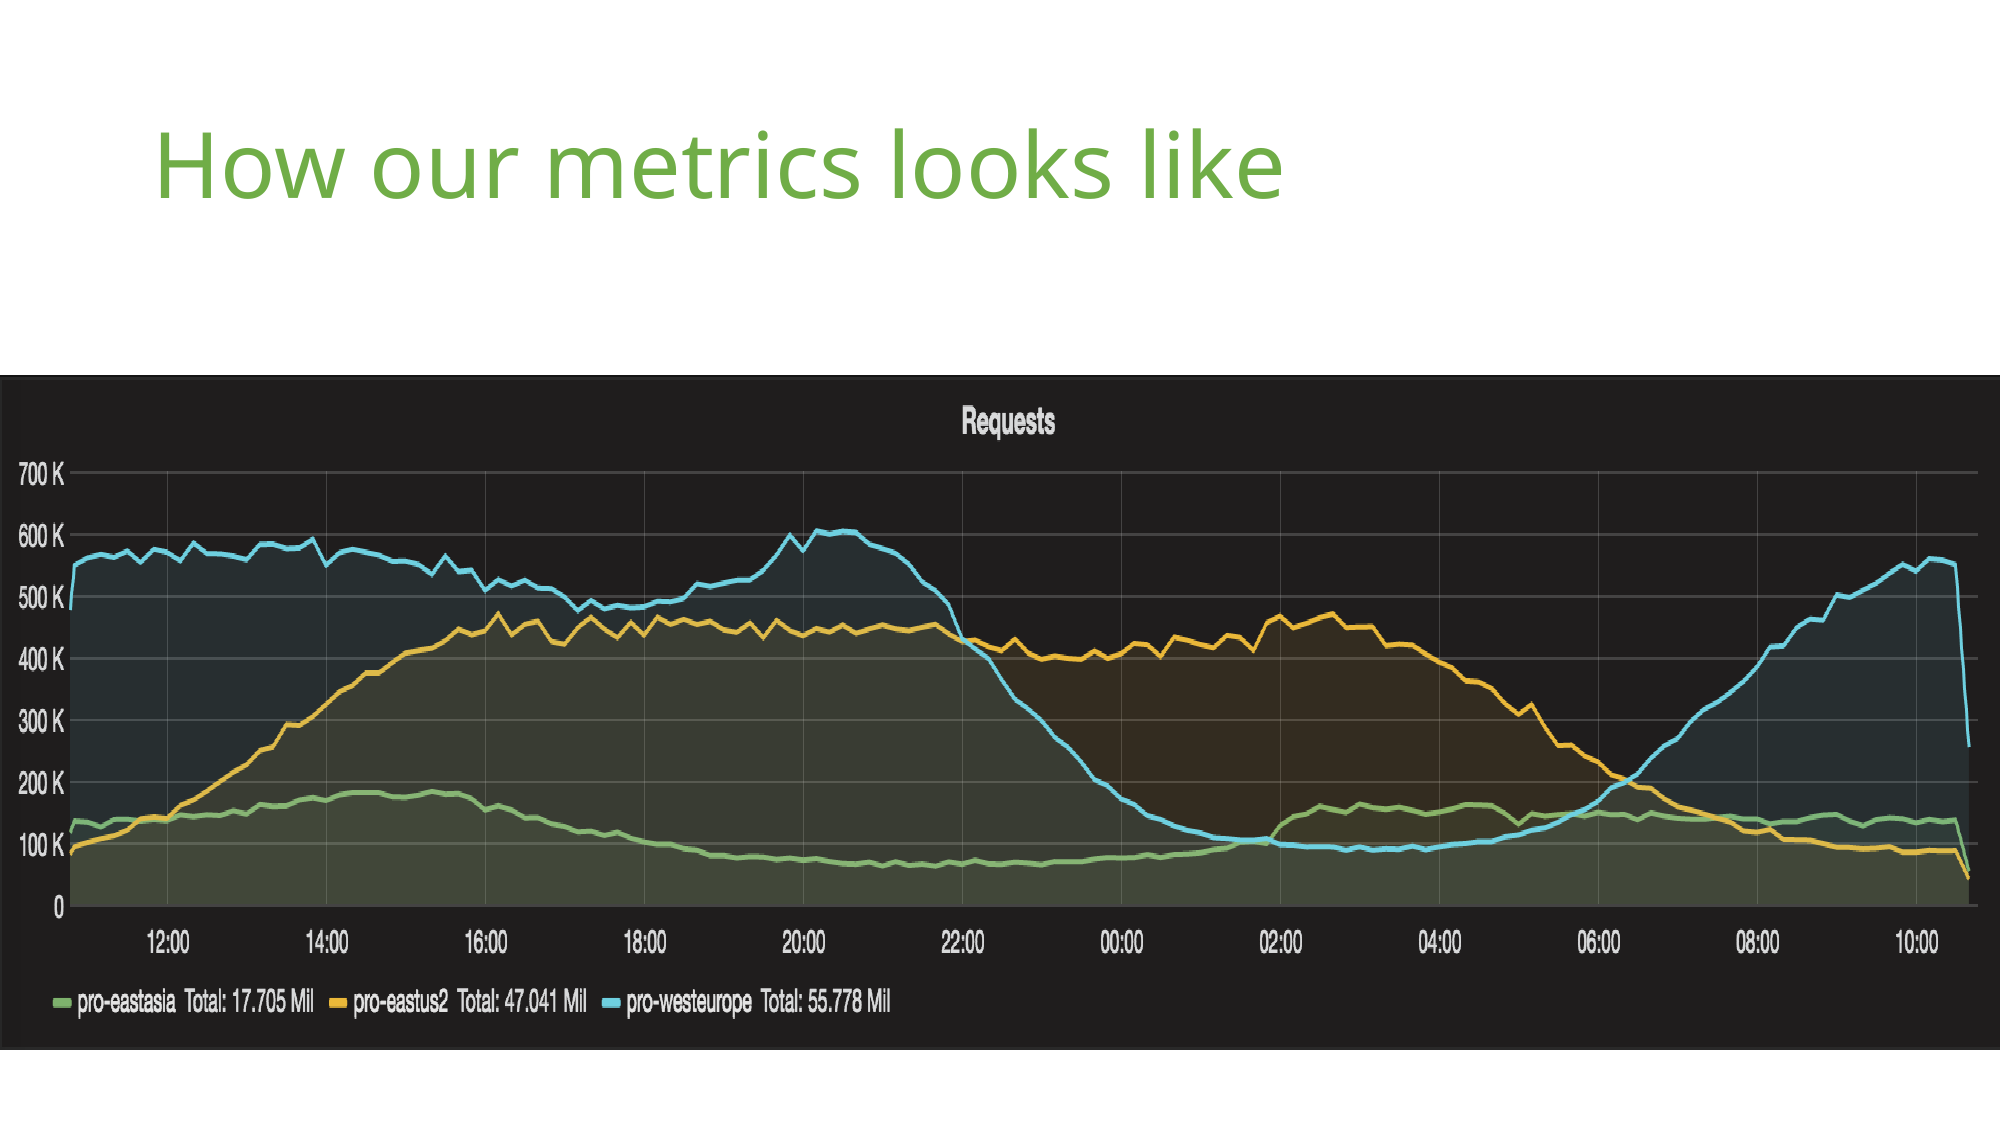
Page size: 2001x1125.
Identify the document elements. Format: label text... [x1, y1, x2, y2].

title How our metrics looks like [137, 59, 1863, 278]
picture [0, 375, 2000, 1050]
